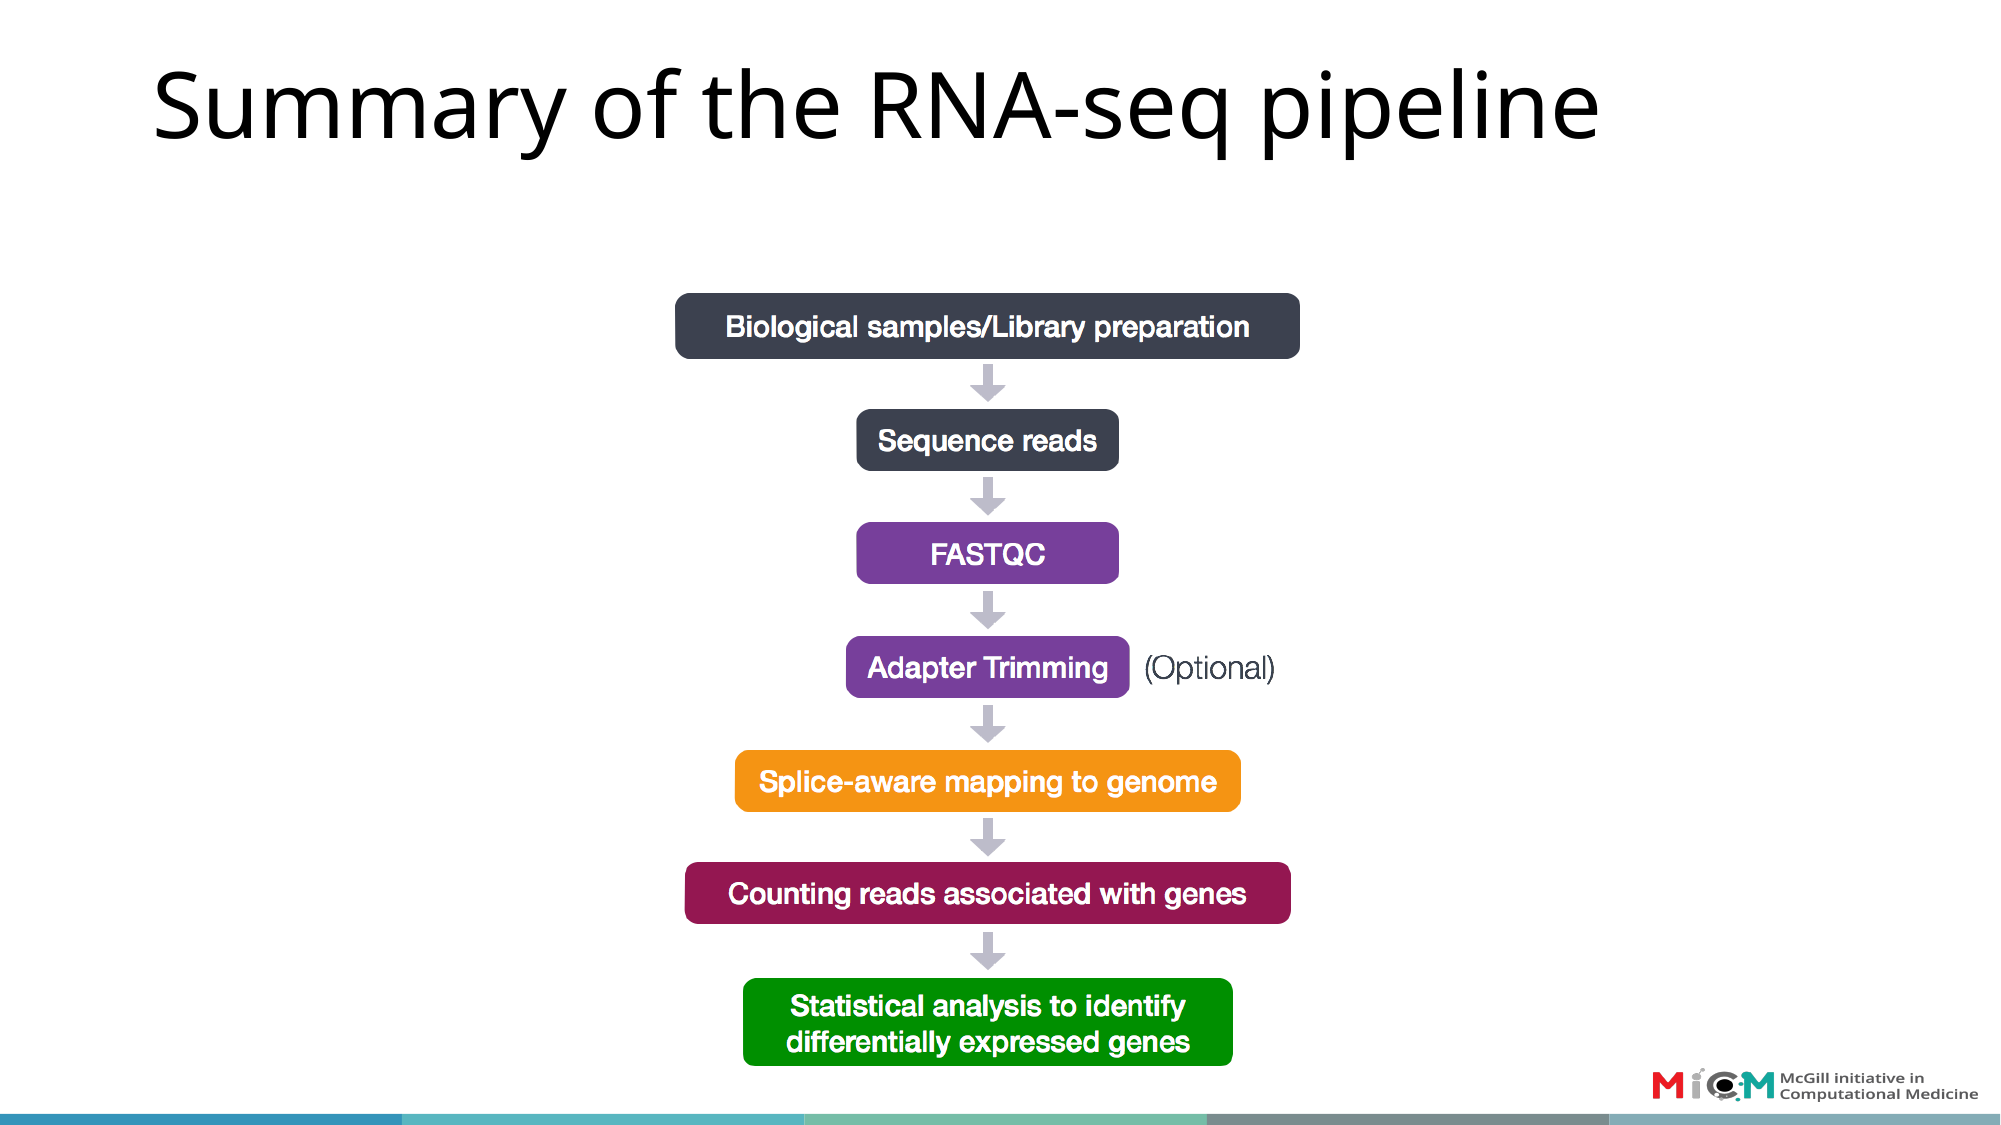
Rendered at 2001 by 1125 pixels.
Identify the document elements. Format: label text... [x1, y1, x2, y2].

title Summary of the RNA-seq pipeline [137, 0, 1863, 218]
picture [675, 293, 1300, 1066]
picture [1615, 1051, 2000, 1122]
